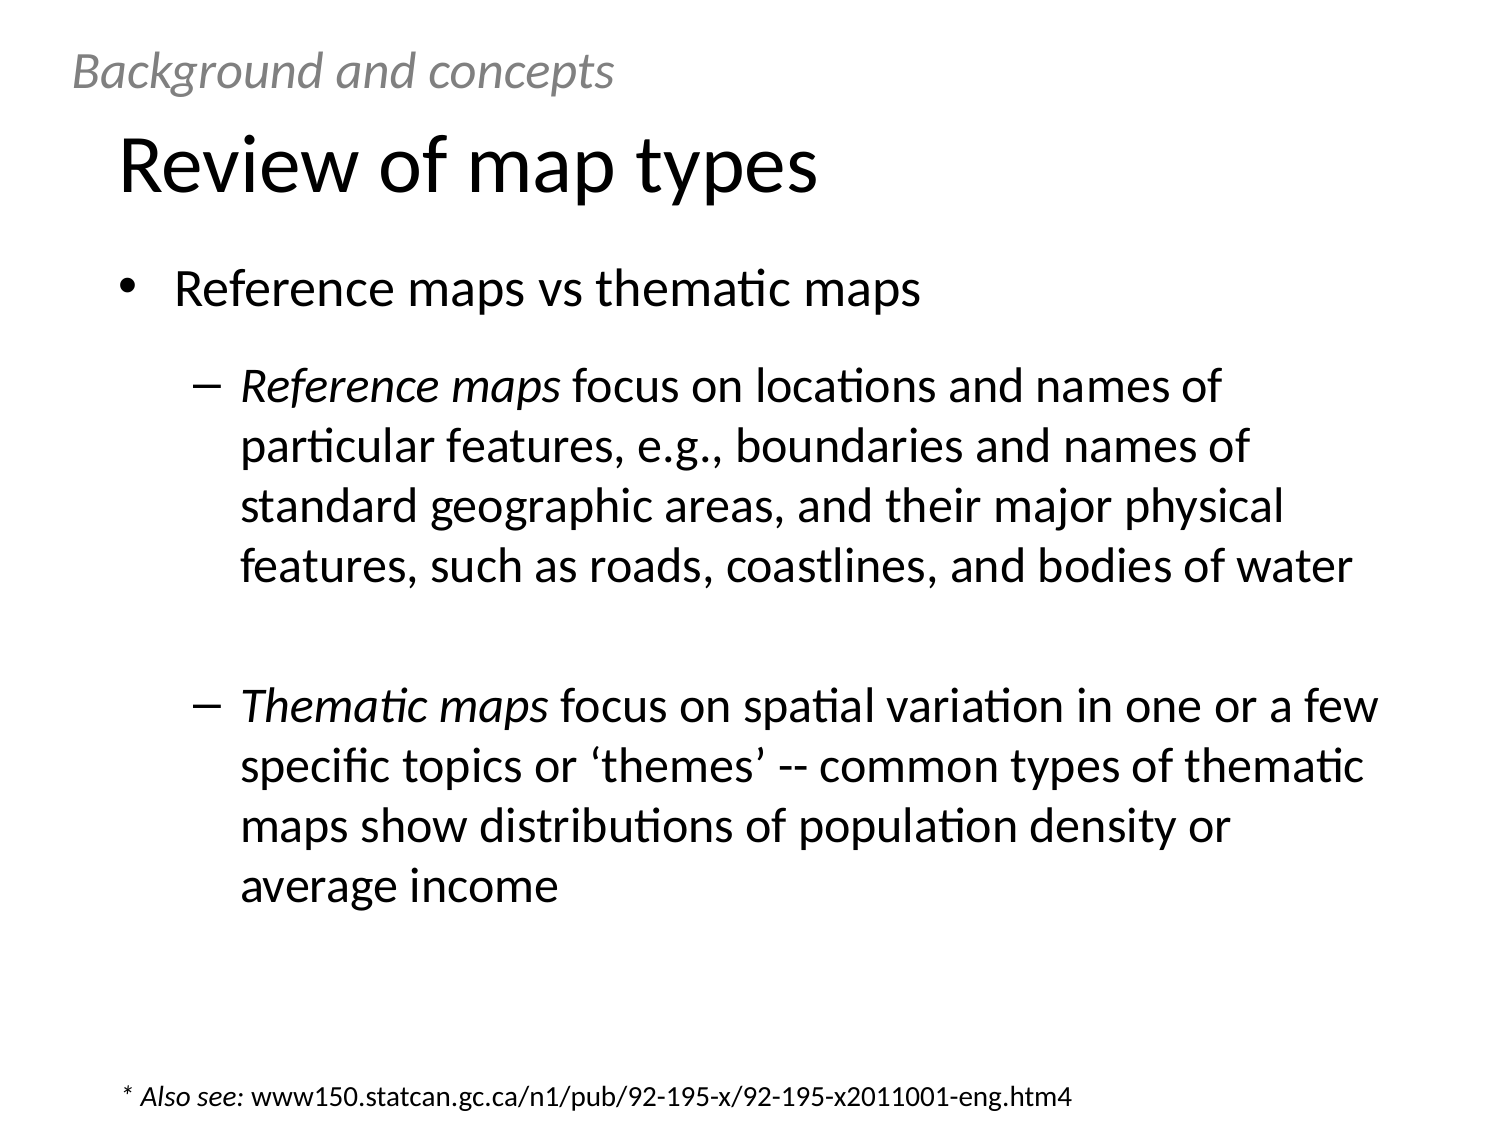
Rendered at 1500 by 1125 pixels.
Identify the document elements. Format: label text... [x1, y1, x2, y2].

list Reference maps vs thematic maps Reference maps focus on locations and names of particular features, e.g., boundaries and names of standard geographic areas, and their major physical features, such as roads, coastlines, and bodies of water Thematic maps focus on spatial variation in one or a few specific topics or ‘themes’ -- common types of thematic maps show distributions of population density or average income [103, 244, 1397, 1014]
text_box * Also see: www150.statcan.gc.ca/n1/pub/92-195-x/92-195-x2011001-eng.htm4 [104, 1069, 1089, 1120]
title Review of map types [103, 73, 1397, 244]
list Background and concepts [56, 28, 642, 108]
